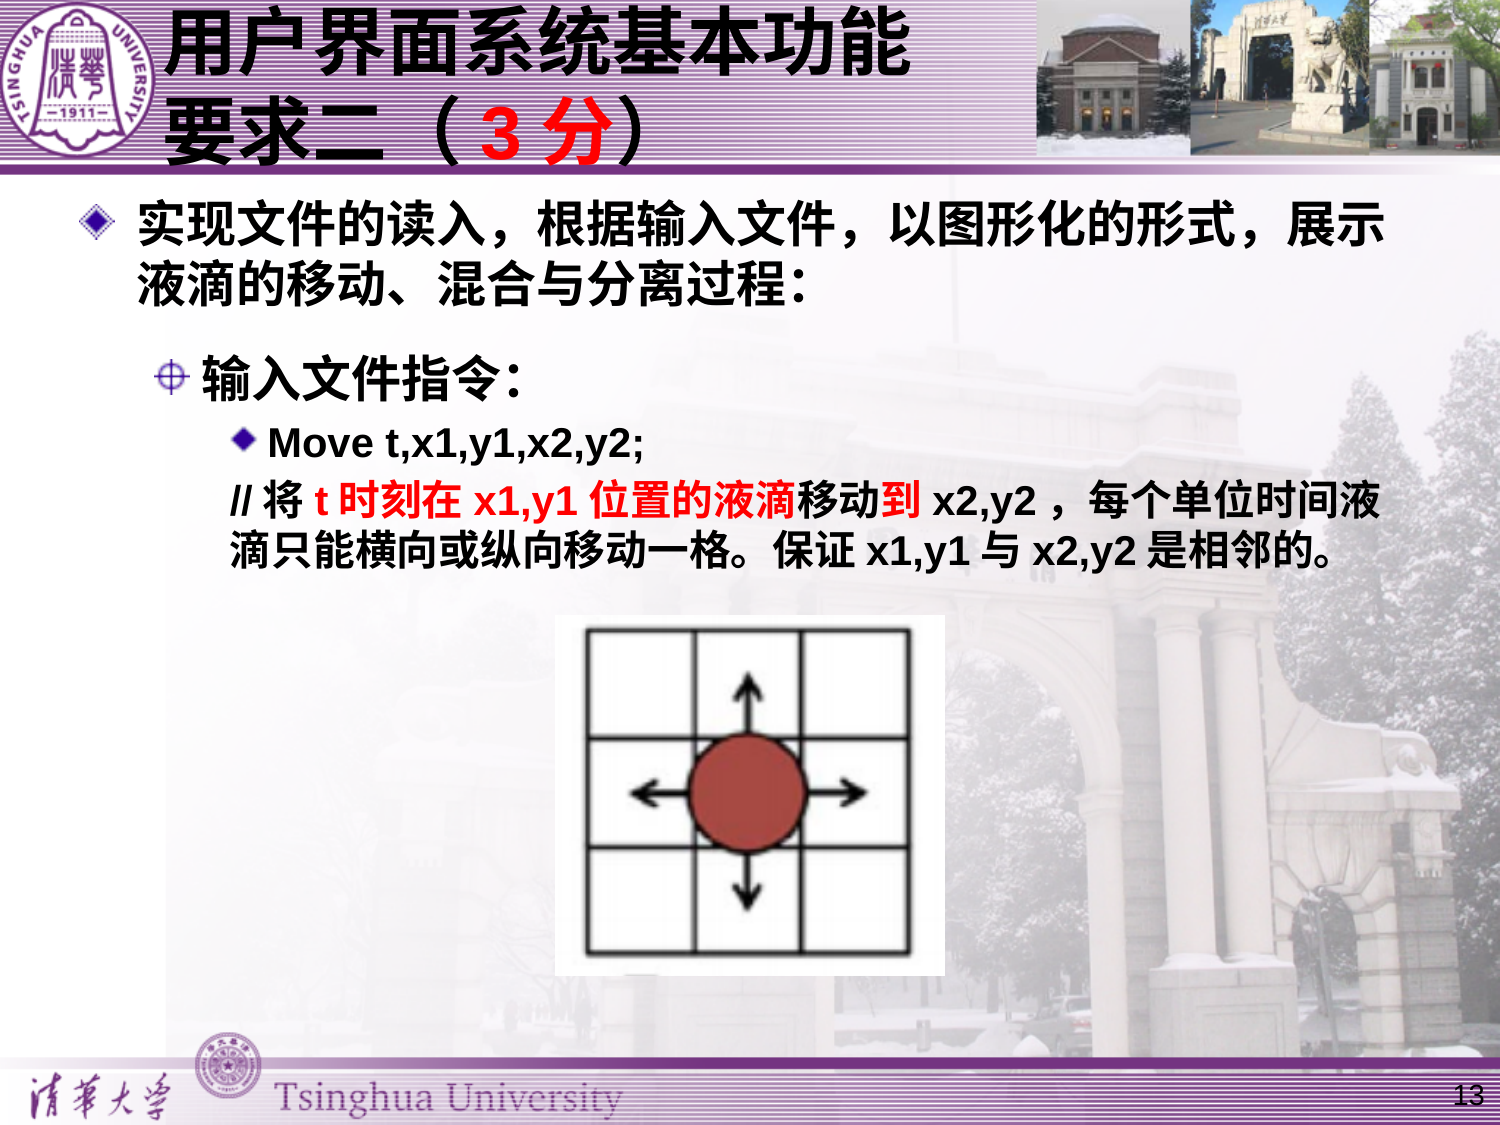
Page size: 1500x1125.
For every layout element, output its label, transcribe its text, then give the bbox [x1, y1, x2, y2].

title 用户界面系统基本功能要求二（3分） [147, 19, 963, 149]
picture [0, 0, 1500, 1125]
slide_number 13 [1257, 1068, 1500, 1125]
list 实现文件的读入，根据输入文件，以图形化的形式，展示液滴的移动、混合与分离过程： 输入文件指令： Move t,x1,y1,x2,y2; //将t时刻在x1,y1位置的液滴移动到x2,y2，每个单位时间液滴只能横向或纵向移动一格。保证x1,y1与x2,y2是相邻的。 [64, 184, 1436, 1047]
